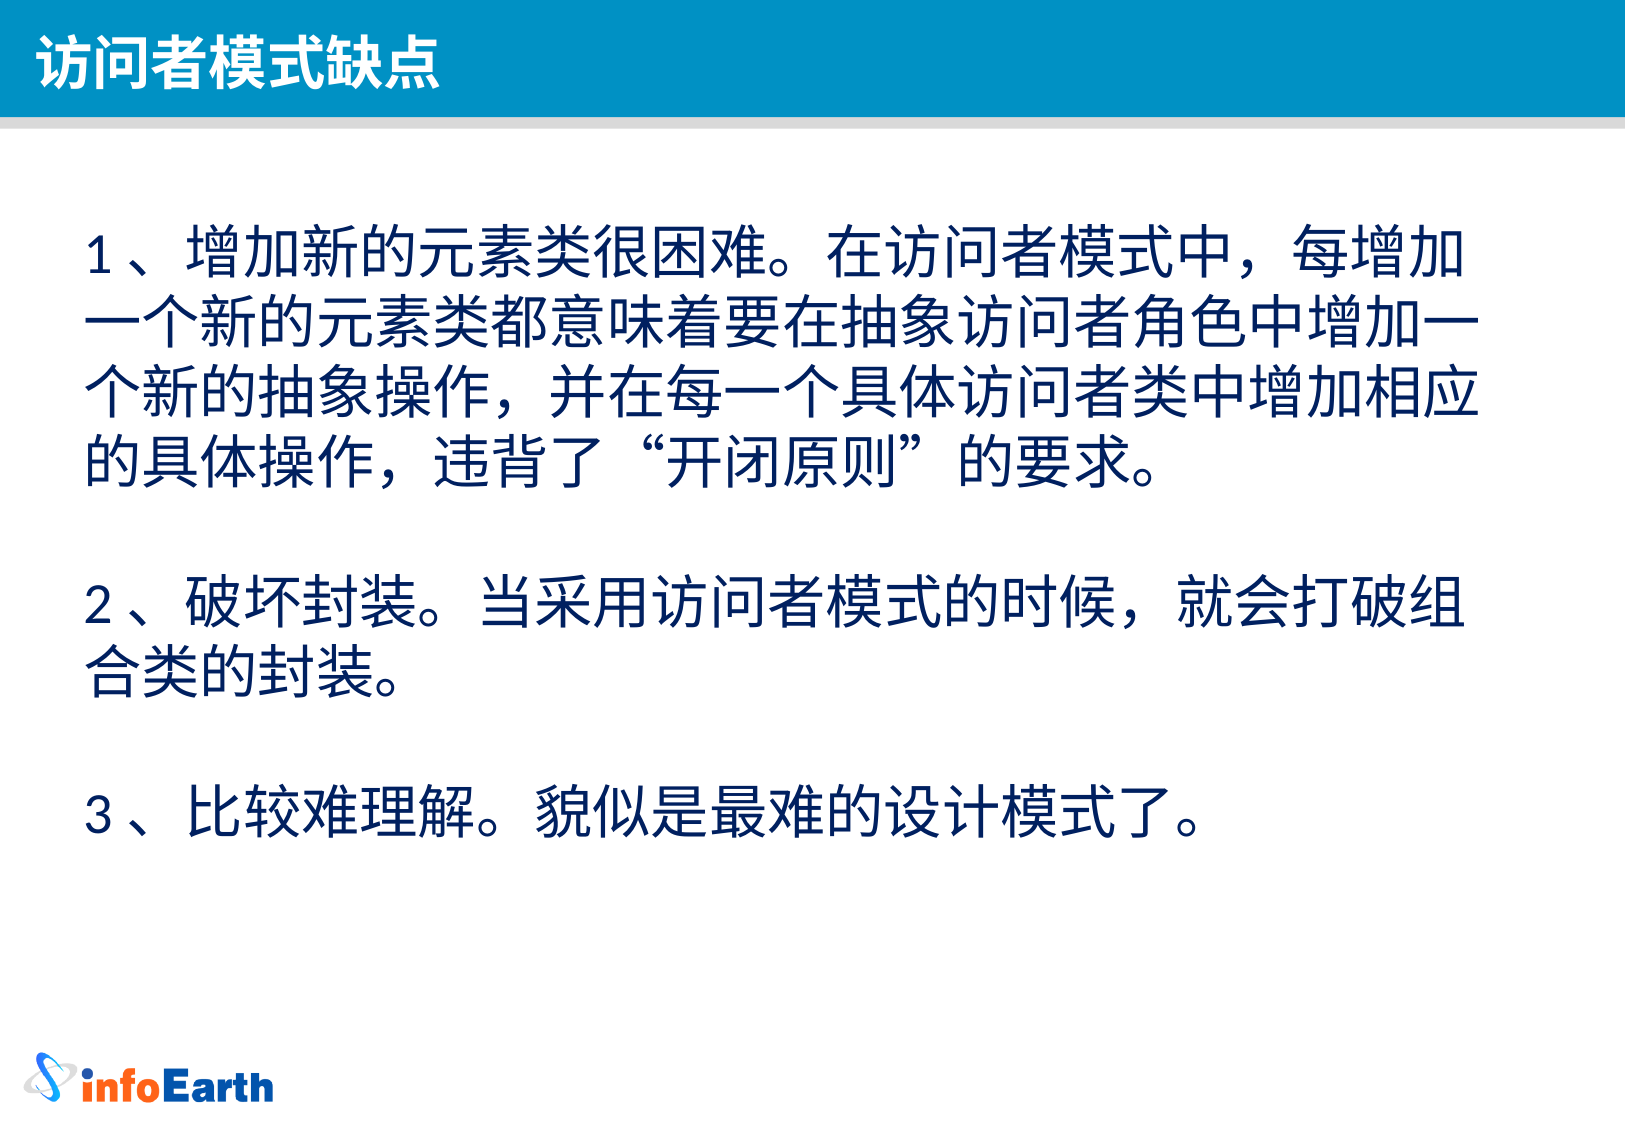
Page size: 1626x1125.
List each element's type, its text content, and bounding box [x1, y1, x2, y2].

picture [15, 1046, 281, 1109]
list 访问者模式缺点 [18, 18, 1586, 106]
text_box 1、增加新的元素类很困难。在访问者模式中，每增加一个新的元素类都意味着要在抽象访问者角色中增加一个新的抽象操作，并在每一个具体访问者类中增加相应的具体操作，违背了“开闭原则”的要求。 2、破坏封装。当采用访问者模式的时候，就会打破组合类的封装。 3、比较难理解。貌似是最难的设计模式了。 [68, 208, 1522, 898]
